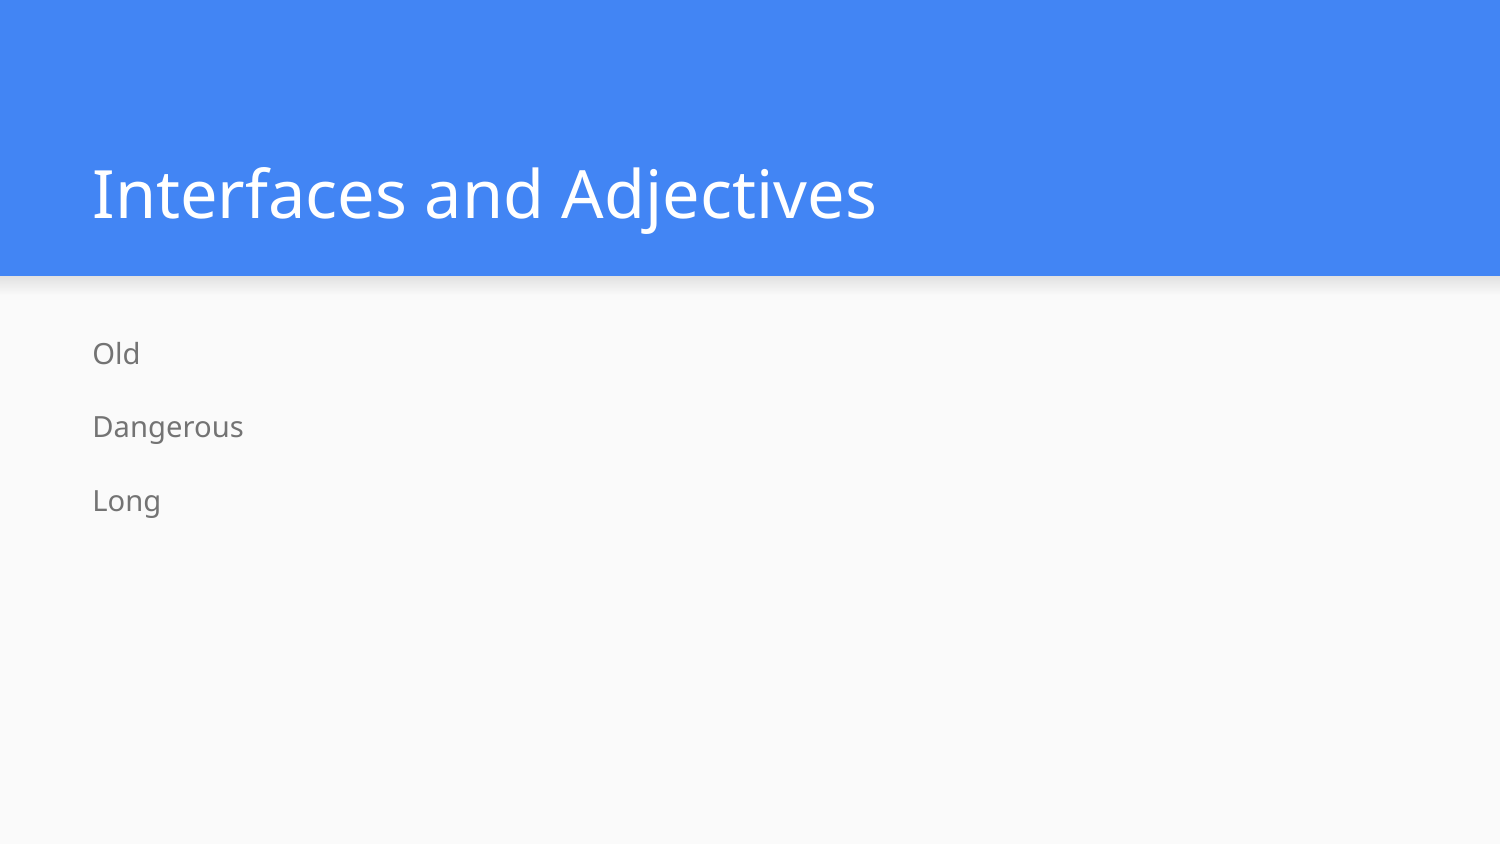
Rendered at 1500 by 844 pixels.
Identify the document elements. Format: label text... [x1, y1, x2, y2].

title Interfaces and Adjectives [77, 121, 1427, 248]
list Old Dangerous Long [77, 314, 1427, 760]
